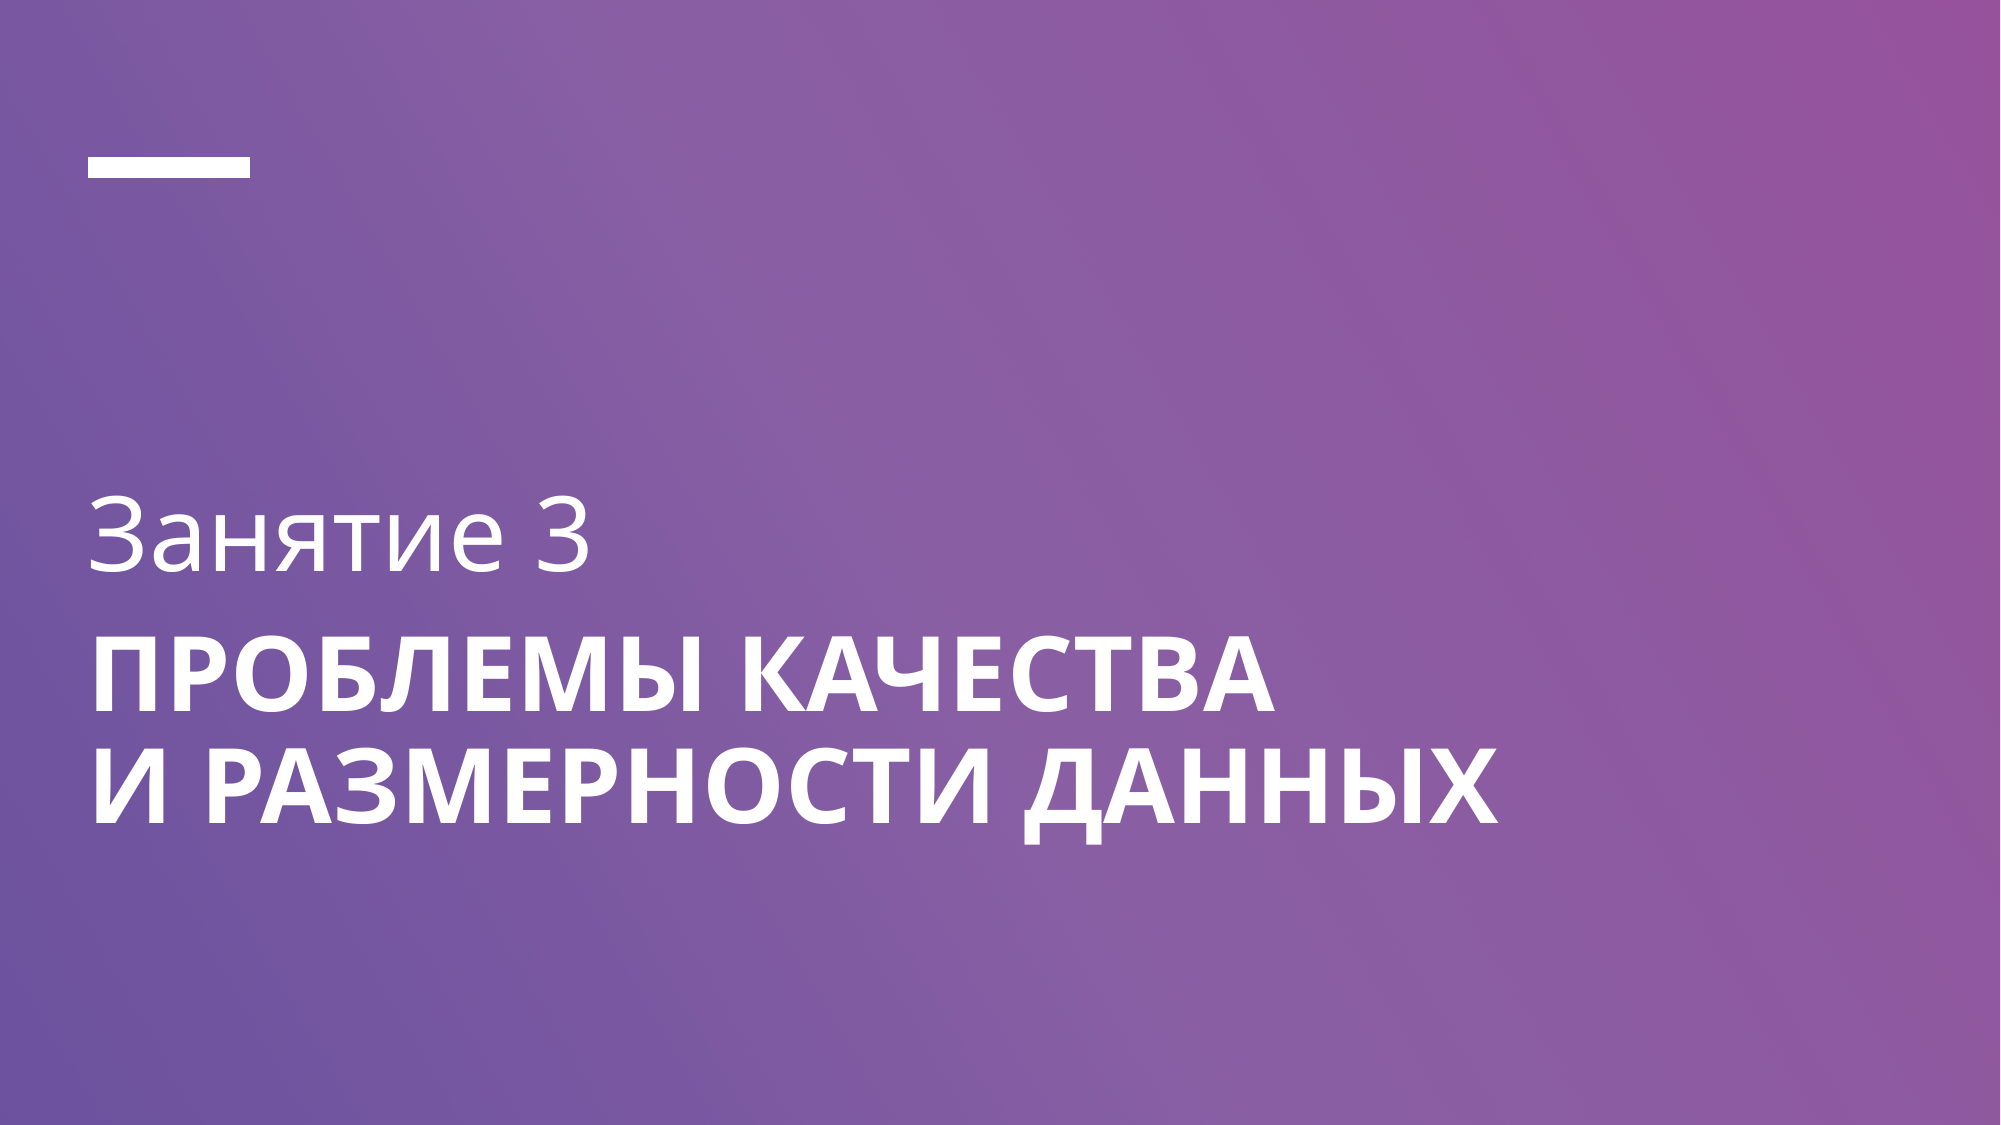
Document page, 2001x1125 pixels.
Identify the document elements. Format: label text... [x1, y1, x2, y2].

list ПРОБЛЕМЫ КАЧЕСТВА И РАЗМЕРНОСТИ ДАННЫХ [87, 621, 1911, 1037]
picture [0, 0, 2000, 1125]
title Занятие 3 [87, 454, 1911, 621]
